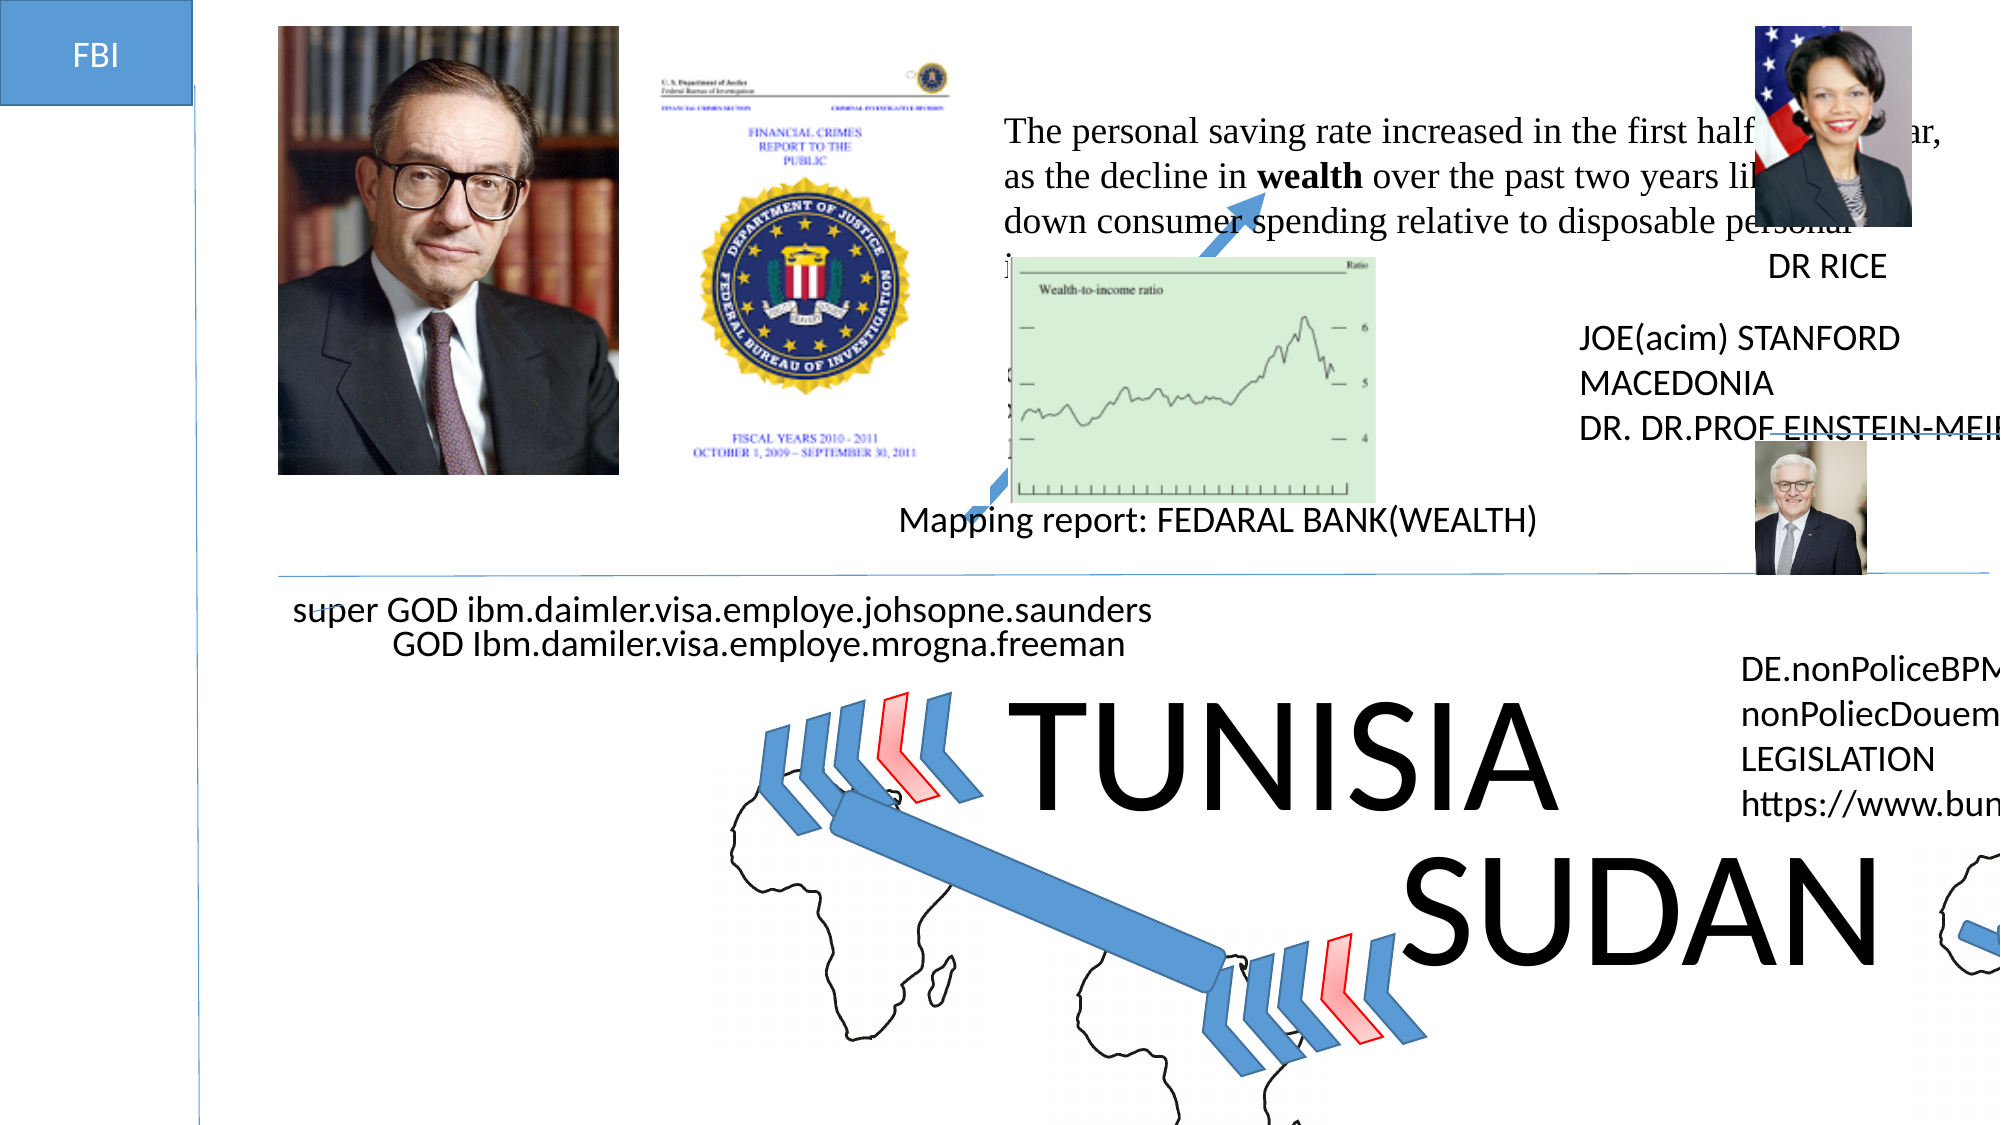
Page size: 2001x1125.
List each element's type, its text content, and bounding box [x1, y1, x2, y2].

picture [1043, 925, 1330, 1125]
text_box TUNISIA [993, 636, 1576, 852]
text_box GOD Ibm.damiler.visa.employe.mrogna.freeman [377, 638, 993, 672]
text_box FBI [0, 0, 193, 106]
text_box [278, 572, 1990, 577]
picture [697, 760, 984, 1047]
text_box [967, 192, 1266, 521]
text_box DR RICE [1753, 233, 1903, 294]
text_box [313, 604, 343, 612]
text_box [801, 711, 832, 760]
picture [1754, 441, 1868, 575]
text_box [834, 699, 866, 760]
text_box [762, 723, 791, 760]
text_box [1330, 1031, 1342, 1049]
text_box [194, 85, 200, 1125]
text_box super GOD ibm.daimler.visa.employe.johsopne.saunders [278, 577, 1169, 638]
picture [1906, 842, 2000, 1125]
text_box [984, 846, 1168, 925]
text_box DE.nonPoliceBPM nonPoliecDouemnt LEGISLATION https://www.bundestag.de/ [1726, 636, 2000, 832]
text_box SUDAN [1383, 791, 1902, 1007]
text_box [919, 691, 953, 760]
text_box The personal saving rate increased in the first half of this year, as the decline in wealth over the past two years likely held down consumer spending relative to disposable personal income. [990, 98, 1990, 293]
text_box Mapping report: FEDARAL BANK(WEALTH) [883, 487, 1554, 547]
text_box [1363, 936, 1428, 1045]
picture [1754, 26, 1912, 227]
text_box [876, 691, 910, 760]
picture [1008, 257, 1376, 503]
text_box [1330, 932, 1385, 1045]
picture [278, 26, 990, 506]
text_box JOE(acim) STANFORD MACEDONIA DR. DR.PROF EINSTEIN-MEIER [1564, 305, 2000, 456]
